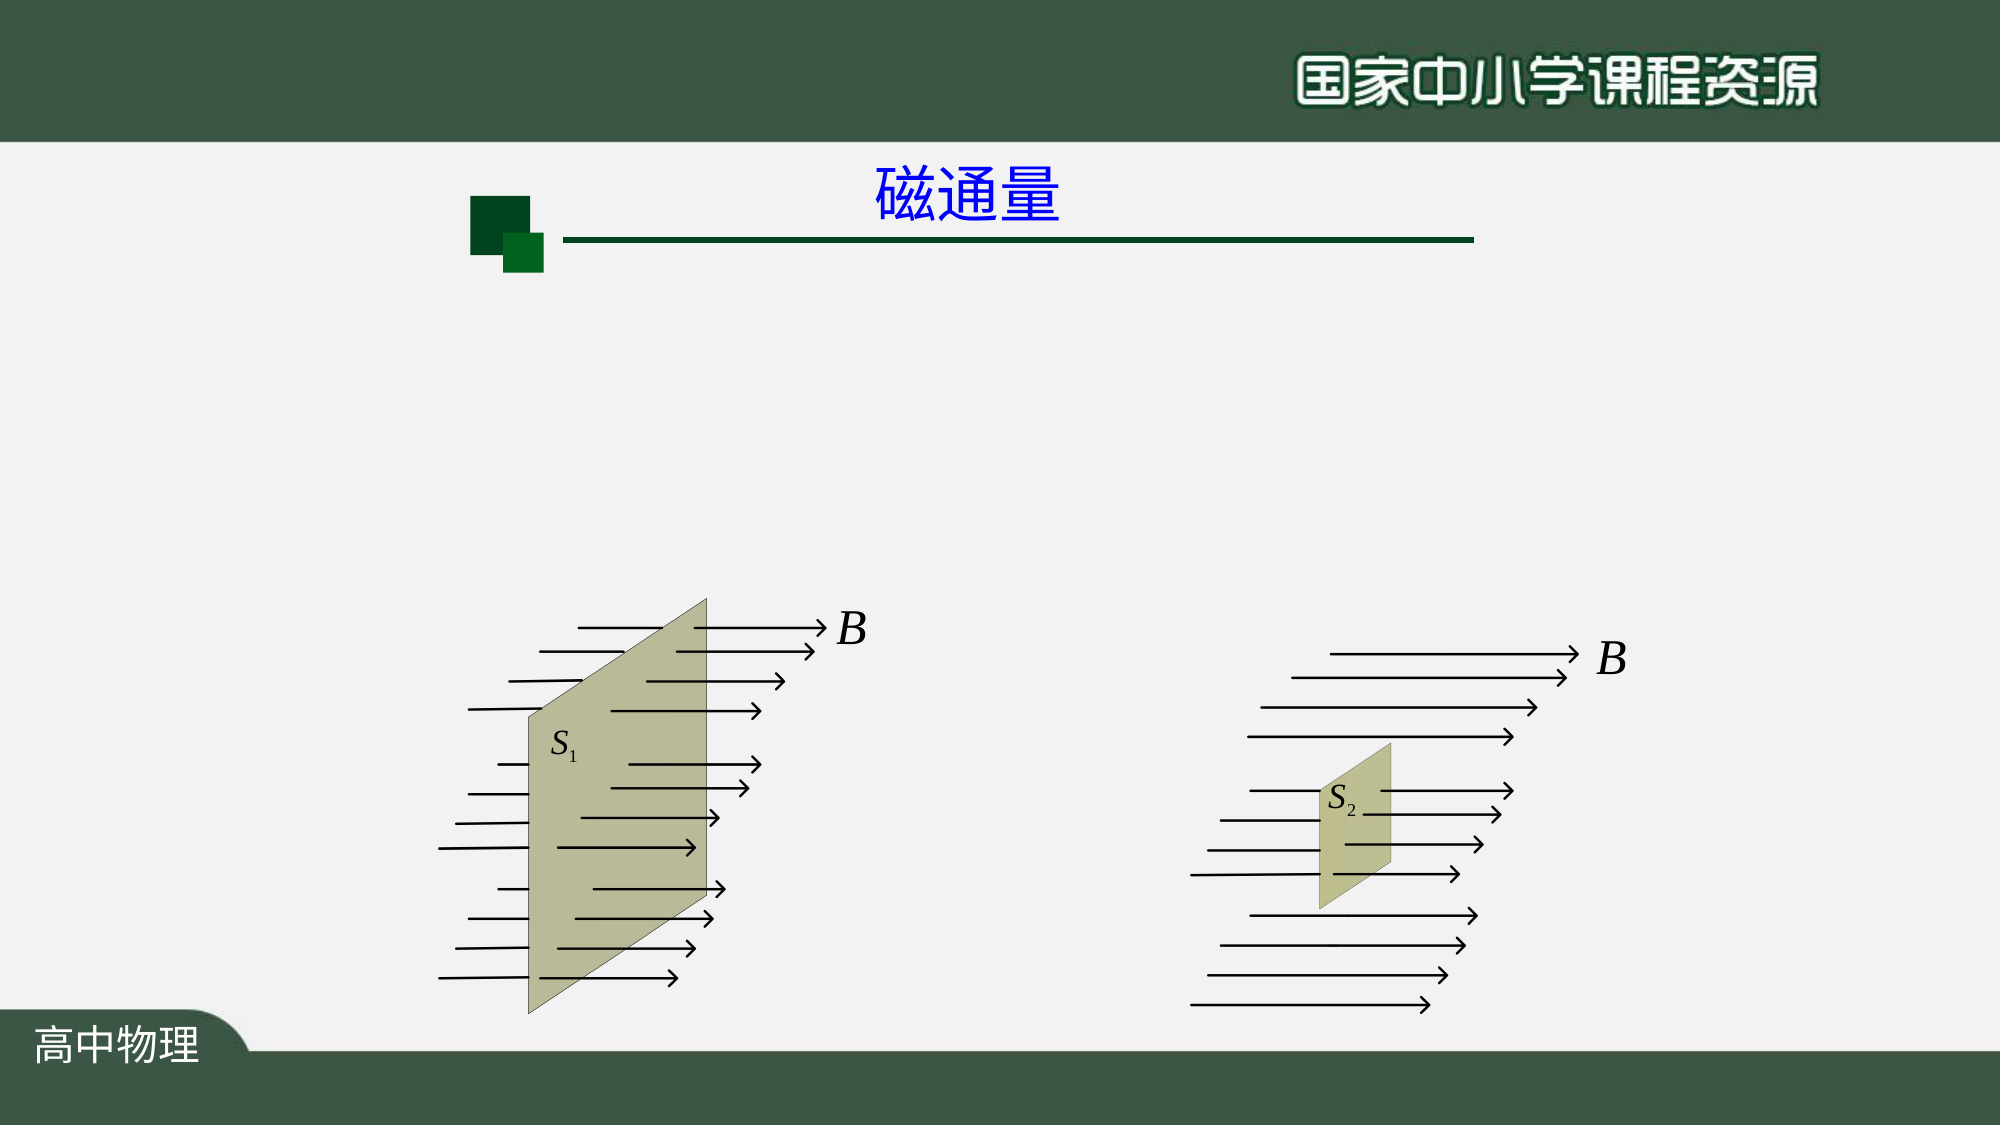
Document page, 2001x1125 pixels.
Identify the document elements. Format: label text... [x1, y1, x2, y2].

text_box B [834, 592, 869, 655]
text_box [503, 232, 544, 273]
text_box [470, 195, 531, 256]
footer 高中物理 [31, 1013, 202, 1125]
text_box 磁通量 [872, 152, 1065, 230]
text_box B [1593, 622, 1629, 685]
text_box S2 [1326, 770, 1360, 820]
text_box S1 [548, 716, 580, 766]
text_box [1187, 642, 1582, 1017]
picture [0, 0, 2000, 1125]
text_box [435, 595, 829, 1017]
